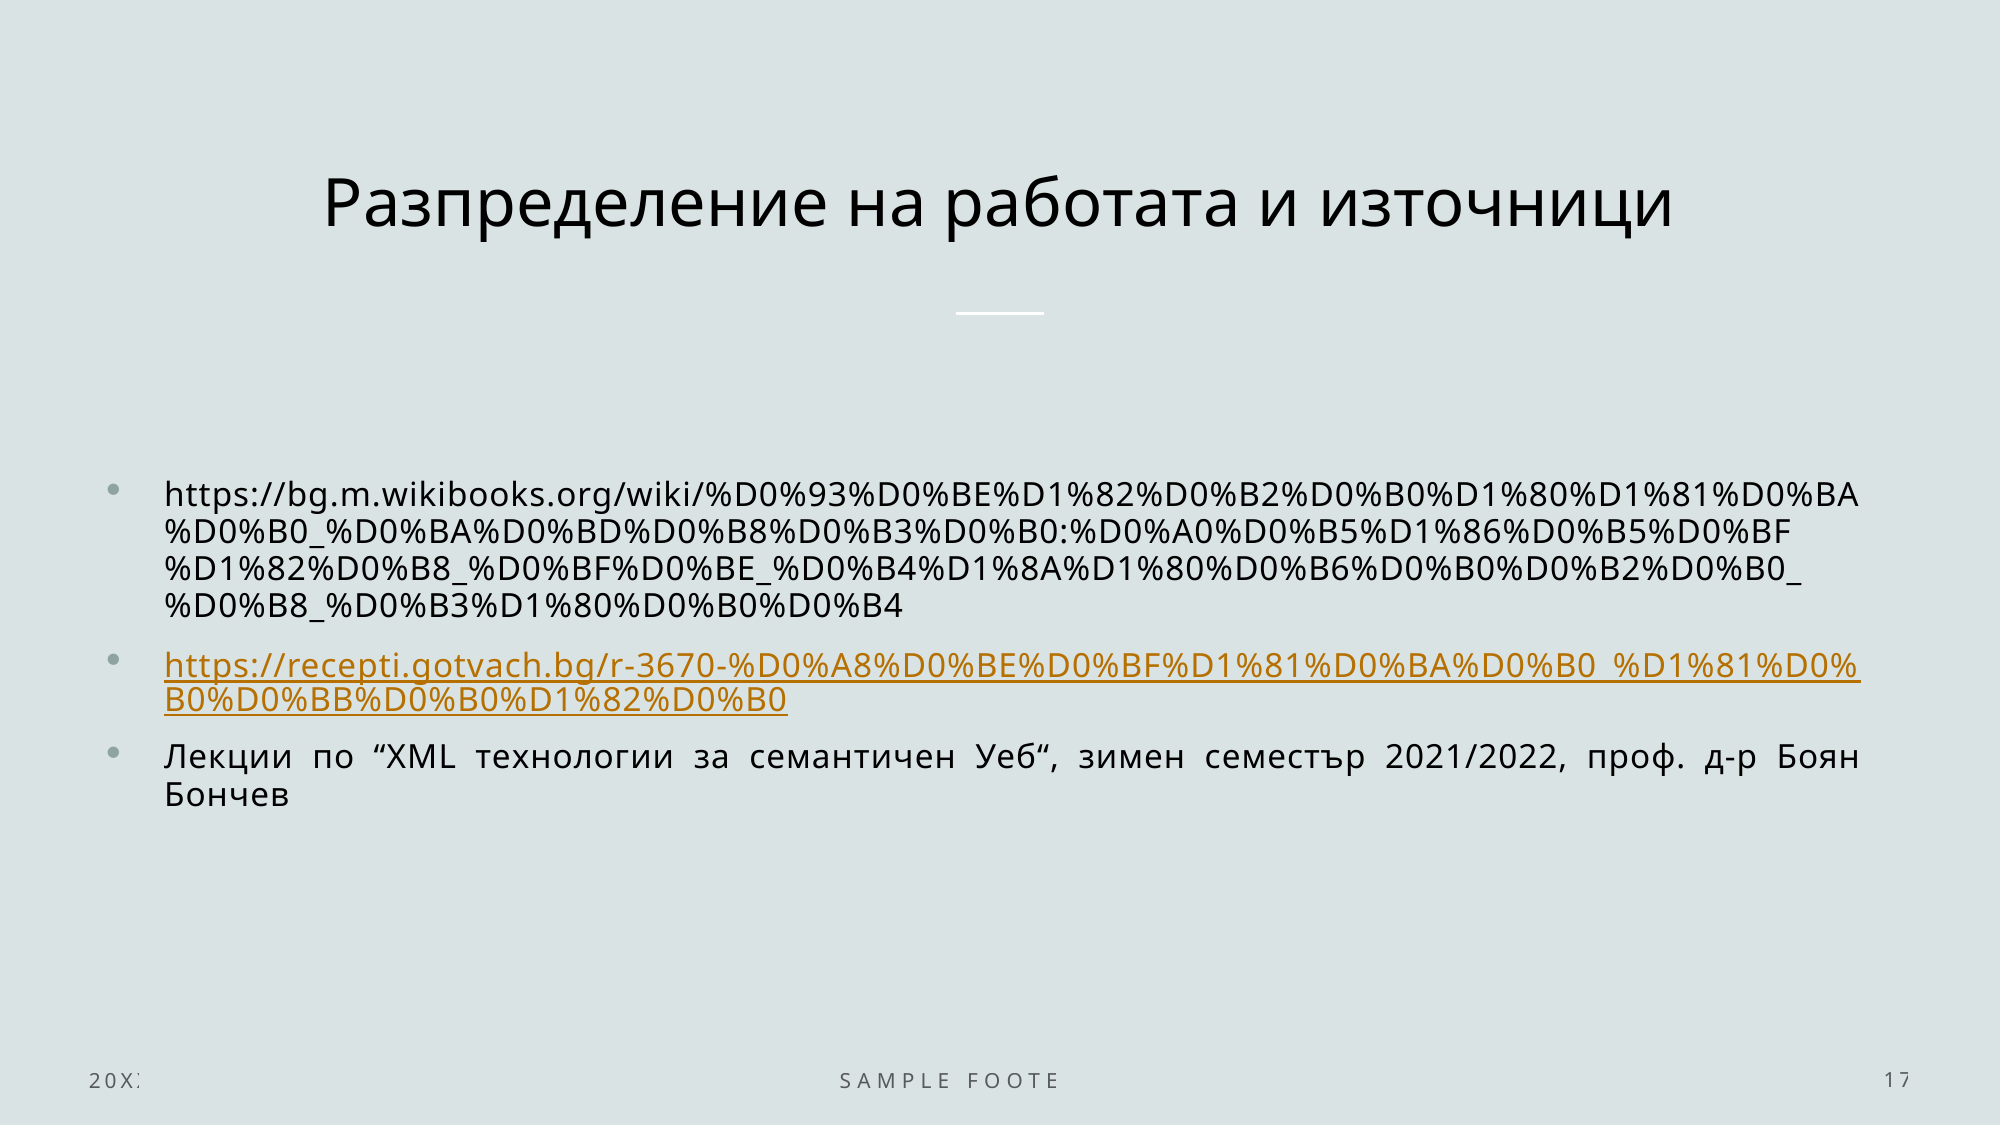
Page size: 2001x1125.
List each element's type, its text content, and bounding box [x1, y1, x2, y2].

slide_number 17 [1637, 1042, 1927, 1119]
footer Sample Footer Text [451, 1042, 1549, 1119]
slide_number 20XX [73, 1042, 363, 1119]
title Разпределение на работата и източници [162, 64, 1838, 248]
list https://bg.m.wikibooks.org/wiki/%D0%93%D0%BE%D1%82%D0%B2%D0%B0%D1%80%D1%81%D0%BA%D0%B0_%D0%BA%D0%BD%D0%B8%D0%B3%D0%B0:%D0%A0%D0%B5%D1%86%D0%B5%D0%BF%D1%82%D0%B8_%D0%BF%D0%BE_%D0%B4%D1%8A%D1%80%D0%B6%D0%B0%D0%B2%D0%B0_%D0%B8_%D0%B3%D1%80%D0%B0%D0%B4 https://recepti.gotvach.bg/r-3670-%D0%A8%D0%BE%D0%BF%D1%81%D0%BA%D0%B0_%D1%81%D0%B0%D0%BB%D0%B0%D1%82%D0%B0 Лекции по “XML технологии за семантичен Уеб“, зимен семестър 2021/2022, проф. д-р Боян Бончев [92, 270, 1968, 1043]
